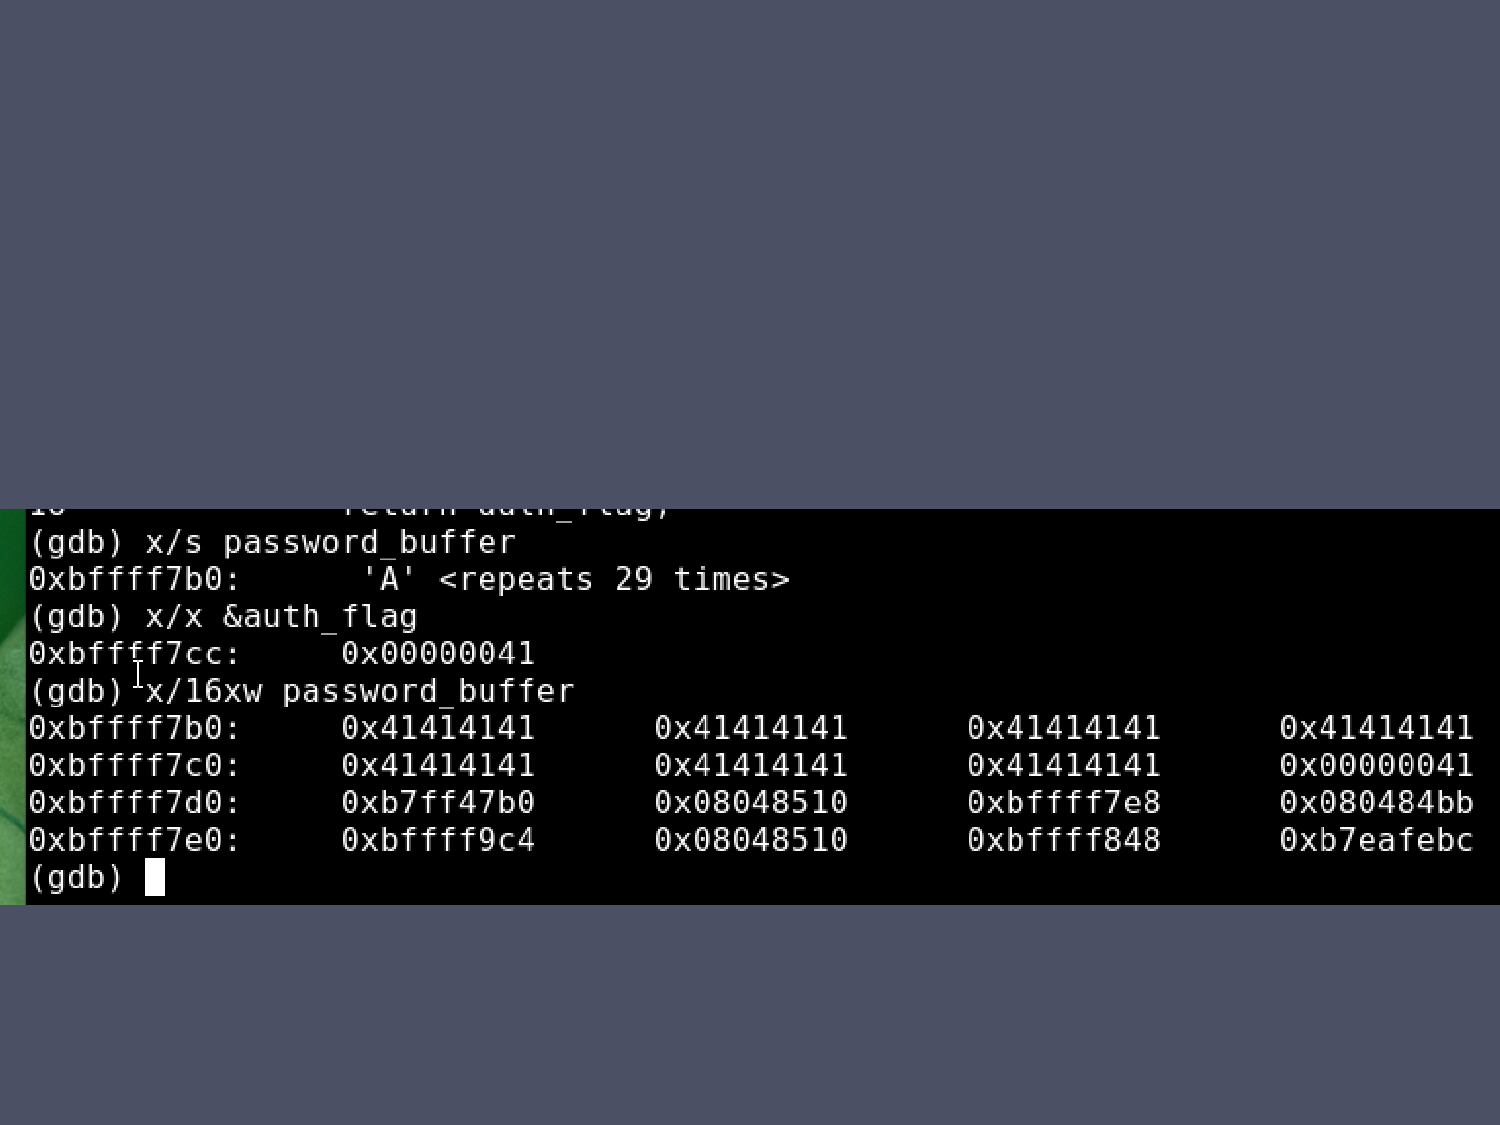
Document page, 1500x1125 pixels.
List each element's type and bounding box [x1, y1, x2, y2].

picture [0, 509, 1500, 906]
